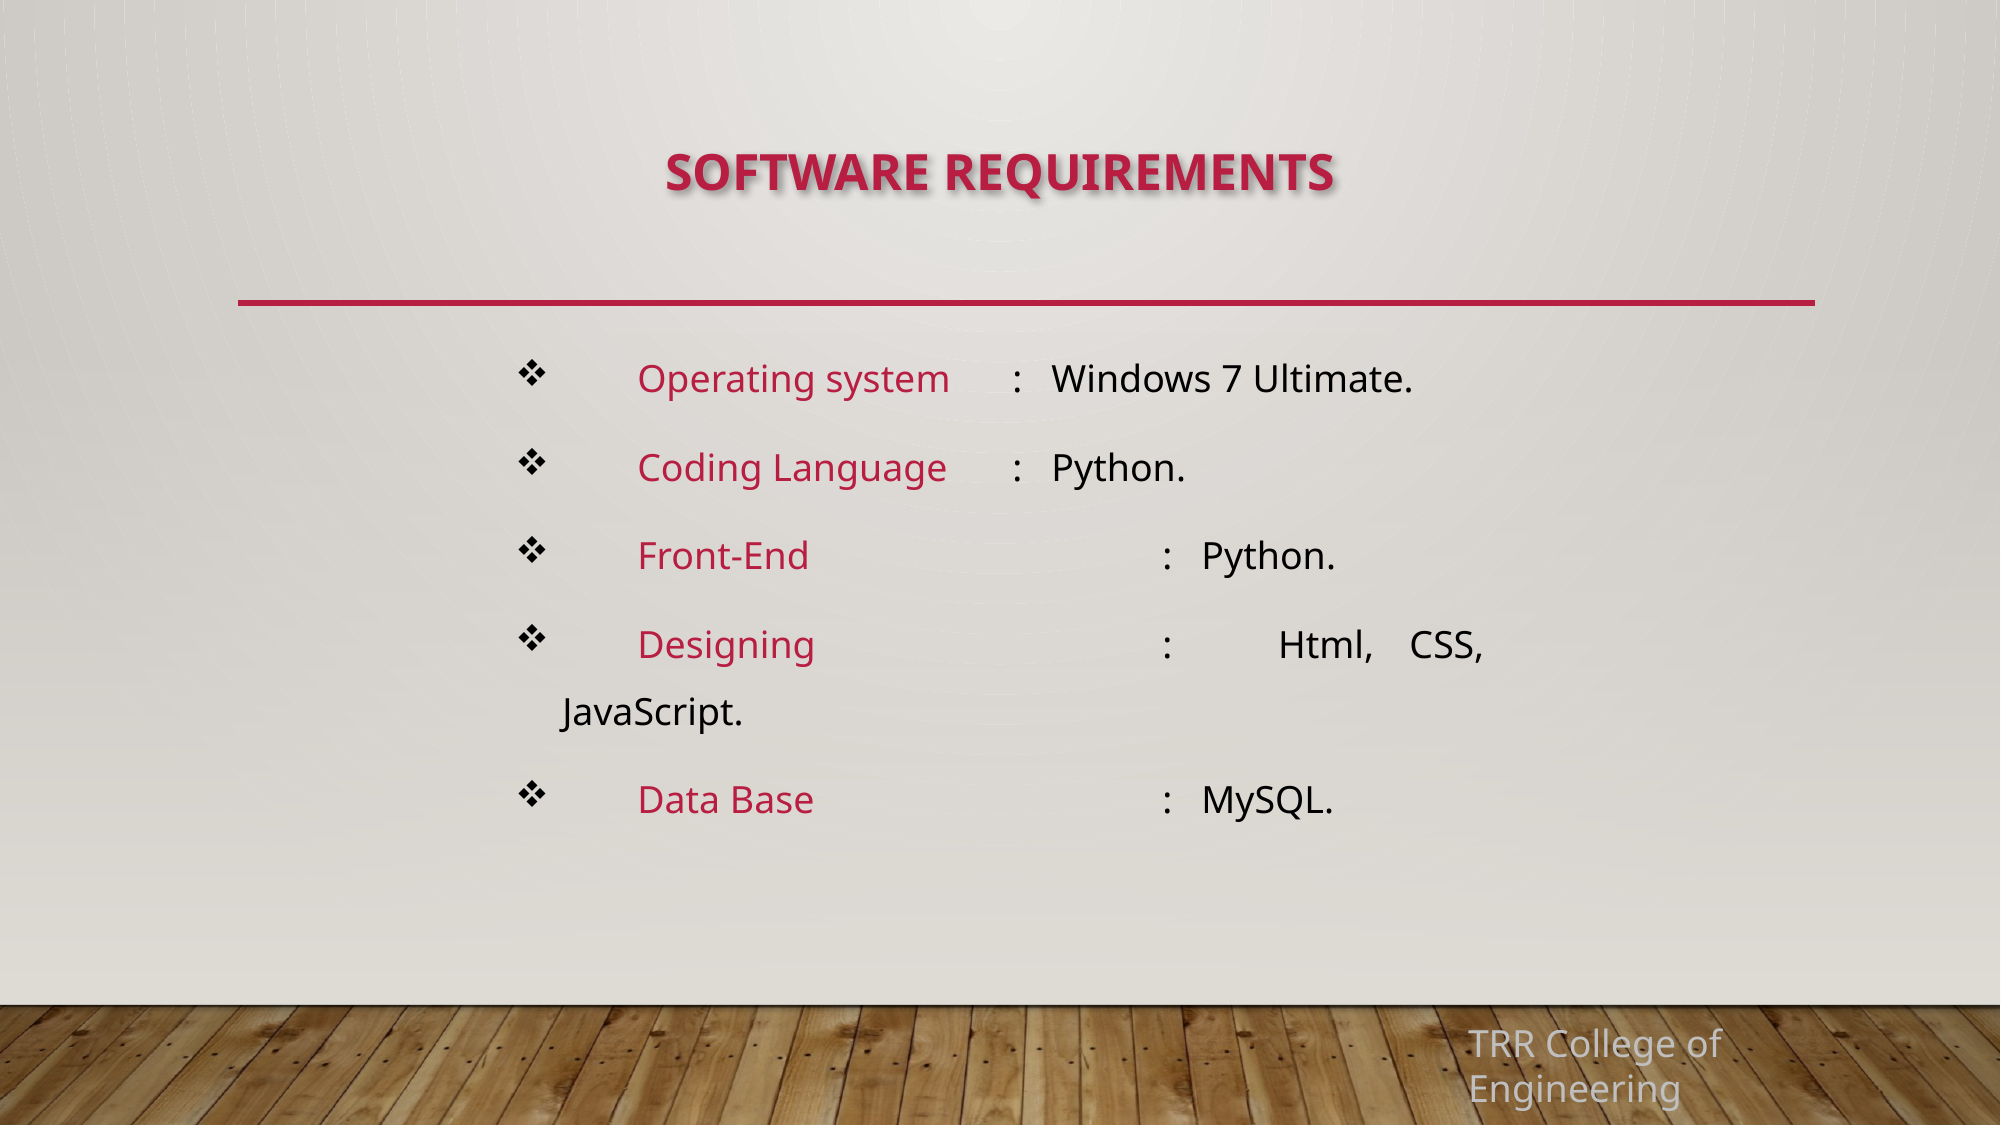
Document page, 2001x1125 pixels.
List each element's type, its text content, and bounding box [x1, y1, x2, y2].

text_box SOFTWARE REQUIREMENTS [576, 133, 1424, 208]
text_box TRR College of Engineering [1453, 1012, 1929, 1118]
picture [0, 1005, 2000, 1125]
text_box Operating system : Windows 7 Ultimate. Coding Language : Python. Front-End : Python. Designing : Html, CSS, JavaScript. Data Base : MySQL. [500, 325, 1500, 829]
